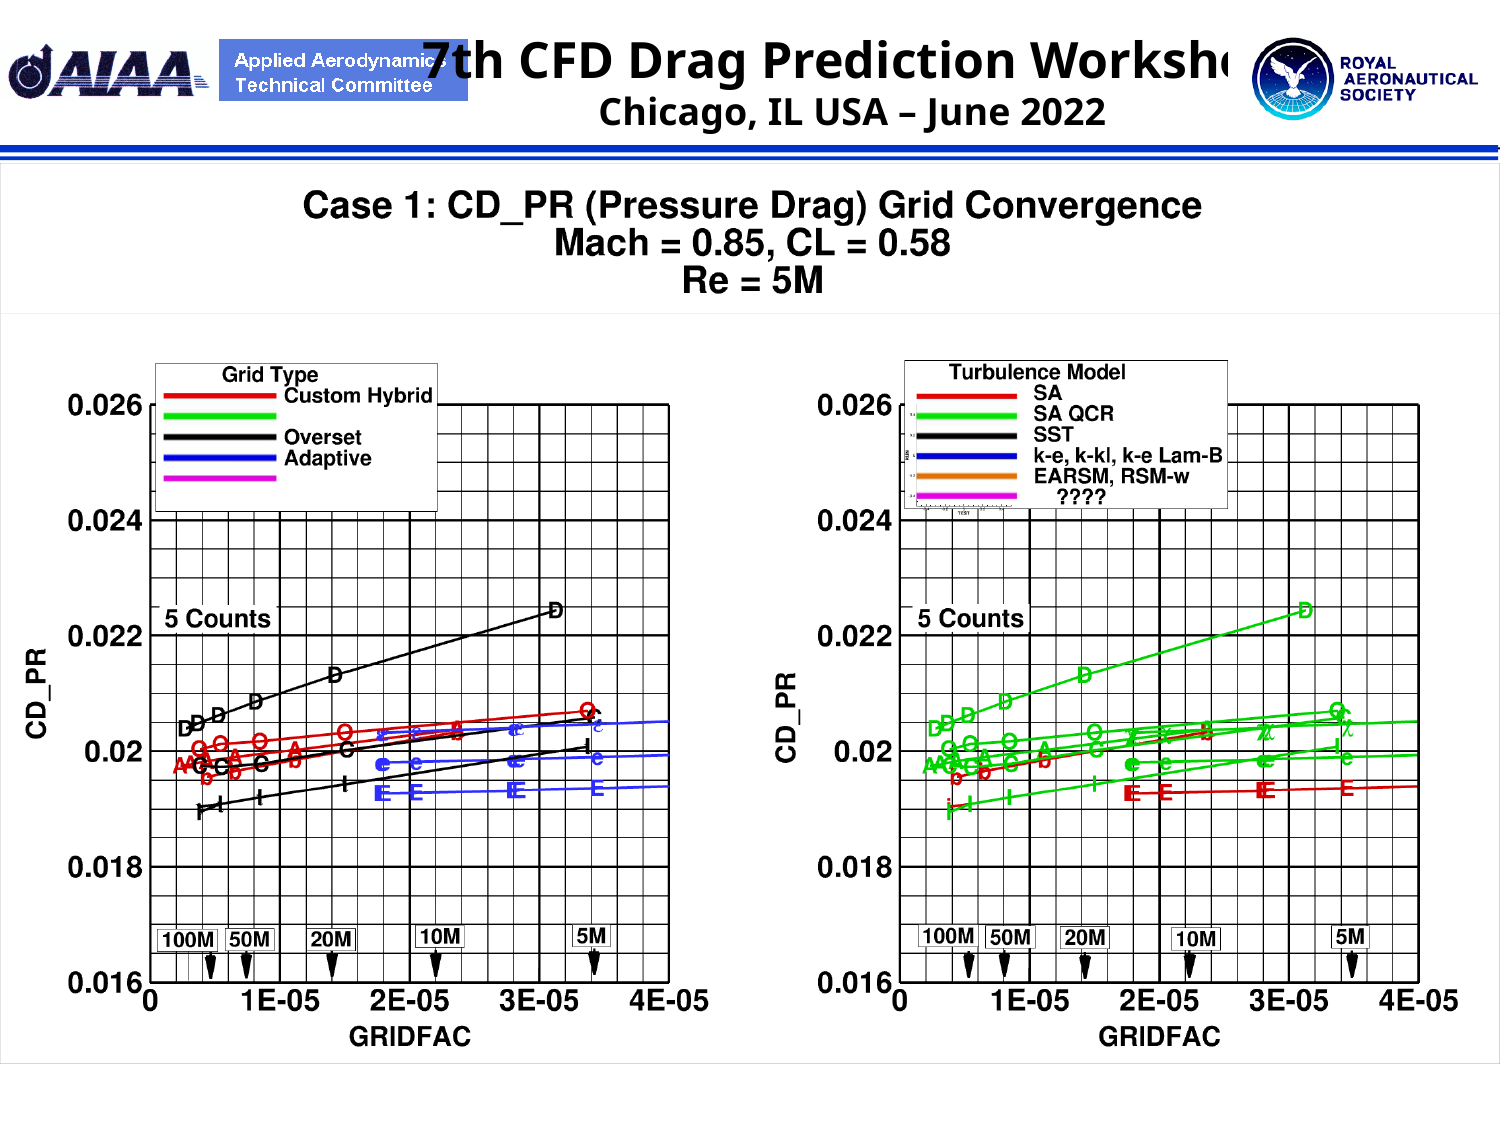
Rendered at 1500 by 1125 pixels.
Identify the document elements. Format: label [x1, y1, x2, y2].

picture [0, 163, 1500, 1064]
picture [1, 39, 468, 101]
picture [463, 56, 468, 73]
picture [1228, 13, 1500, 144]
